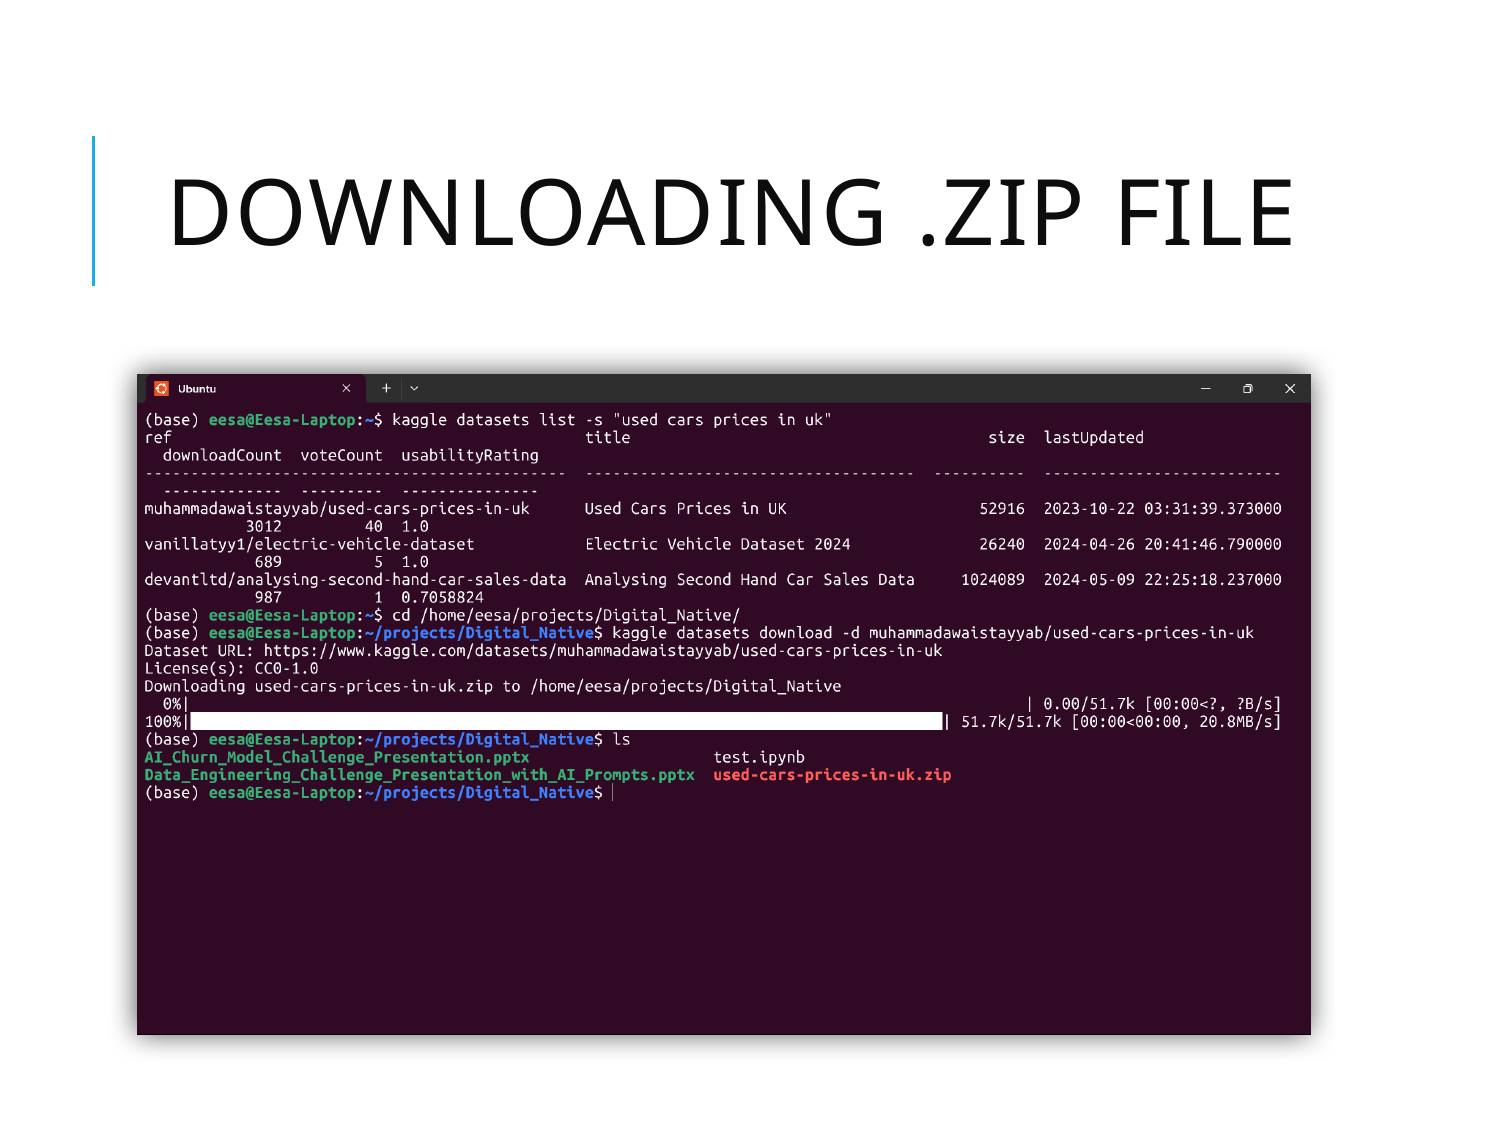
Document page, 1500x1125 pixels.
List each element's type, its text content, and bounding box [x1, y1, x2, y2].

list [137, 374, 1311, 1036]
title Downloading .zip file [126, 96, 1322, 342]
